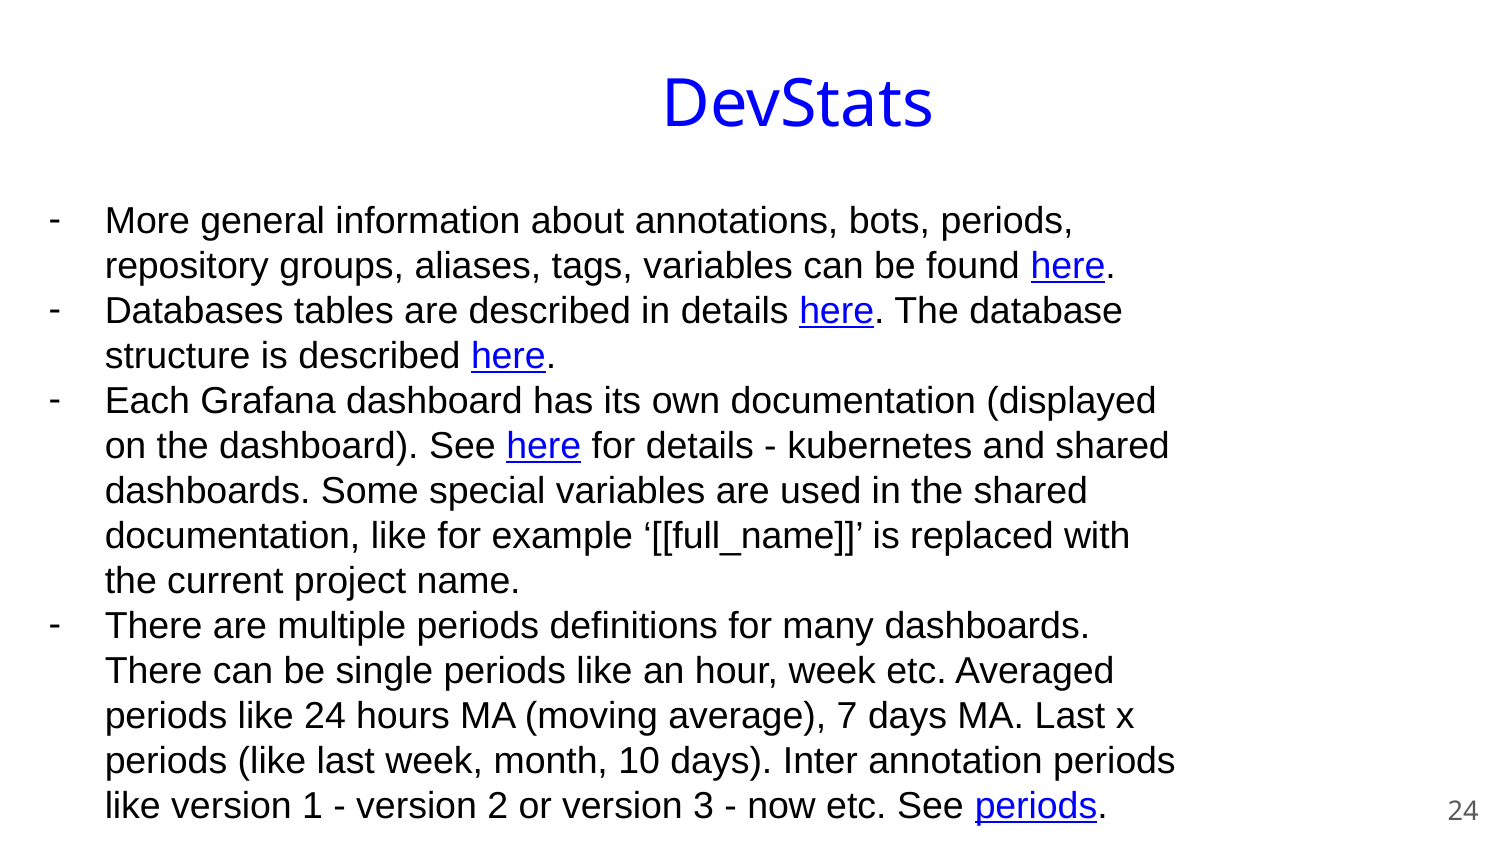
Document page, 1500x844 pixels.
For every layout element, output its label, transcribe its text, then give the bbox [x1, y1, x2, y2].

title DevStats [646, 41, 1208, 159]
text_box More general information about annotations, bots, periods, repository groups, aliases, tags, variables can be found here. Databases tables are described in details here. The database structure is described here. Each Grafana dashboard has its own documentation (displayed on the dashboard). See here for details - kubernetes and shared dashboards. Some special variables are used in the shared documentation, like for example ‘[[full_name]]’ is replaced with the current project name. There are multiple periods definitions for many dashboards. There can be single periods like an hour, week etc. Averaged periods like 24 hours MA (moving average), 7 days MA. Last x periods (like last week, month, 10 days). Inter annotation periods like version 1 - version 2 or version 3 - now etc. See periods. [14, 181, 1208, 780]
slide_number ‹#› [1403, 779, 1494, 844]
